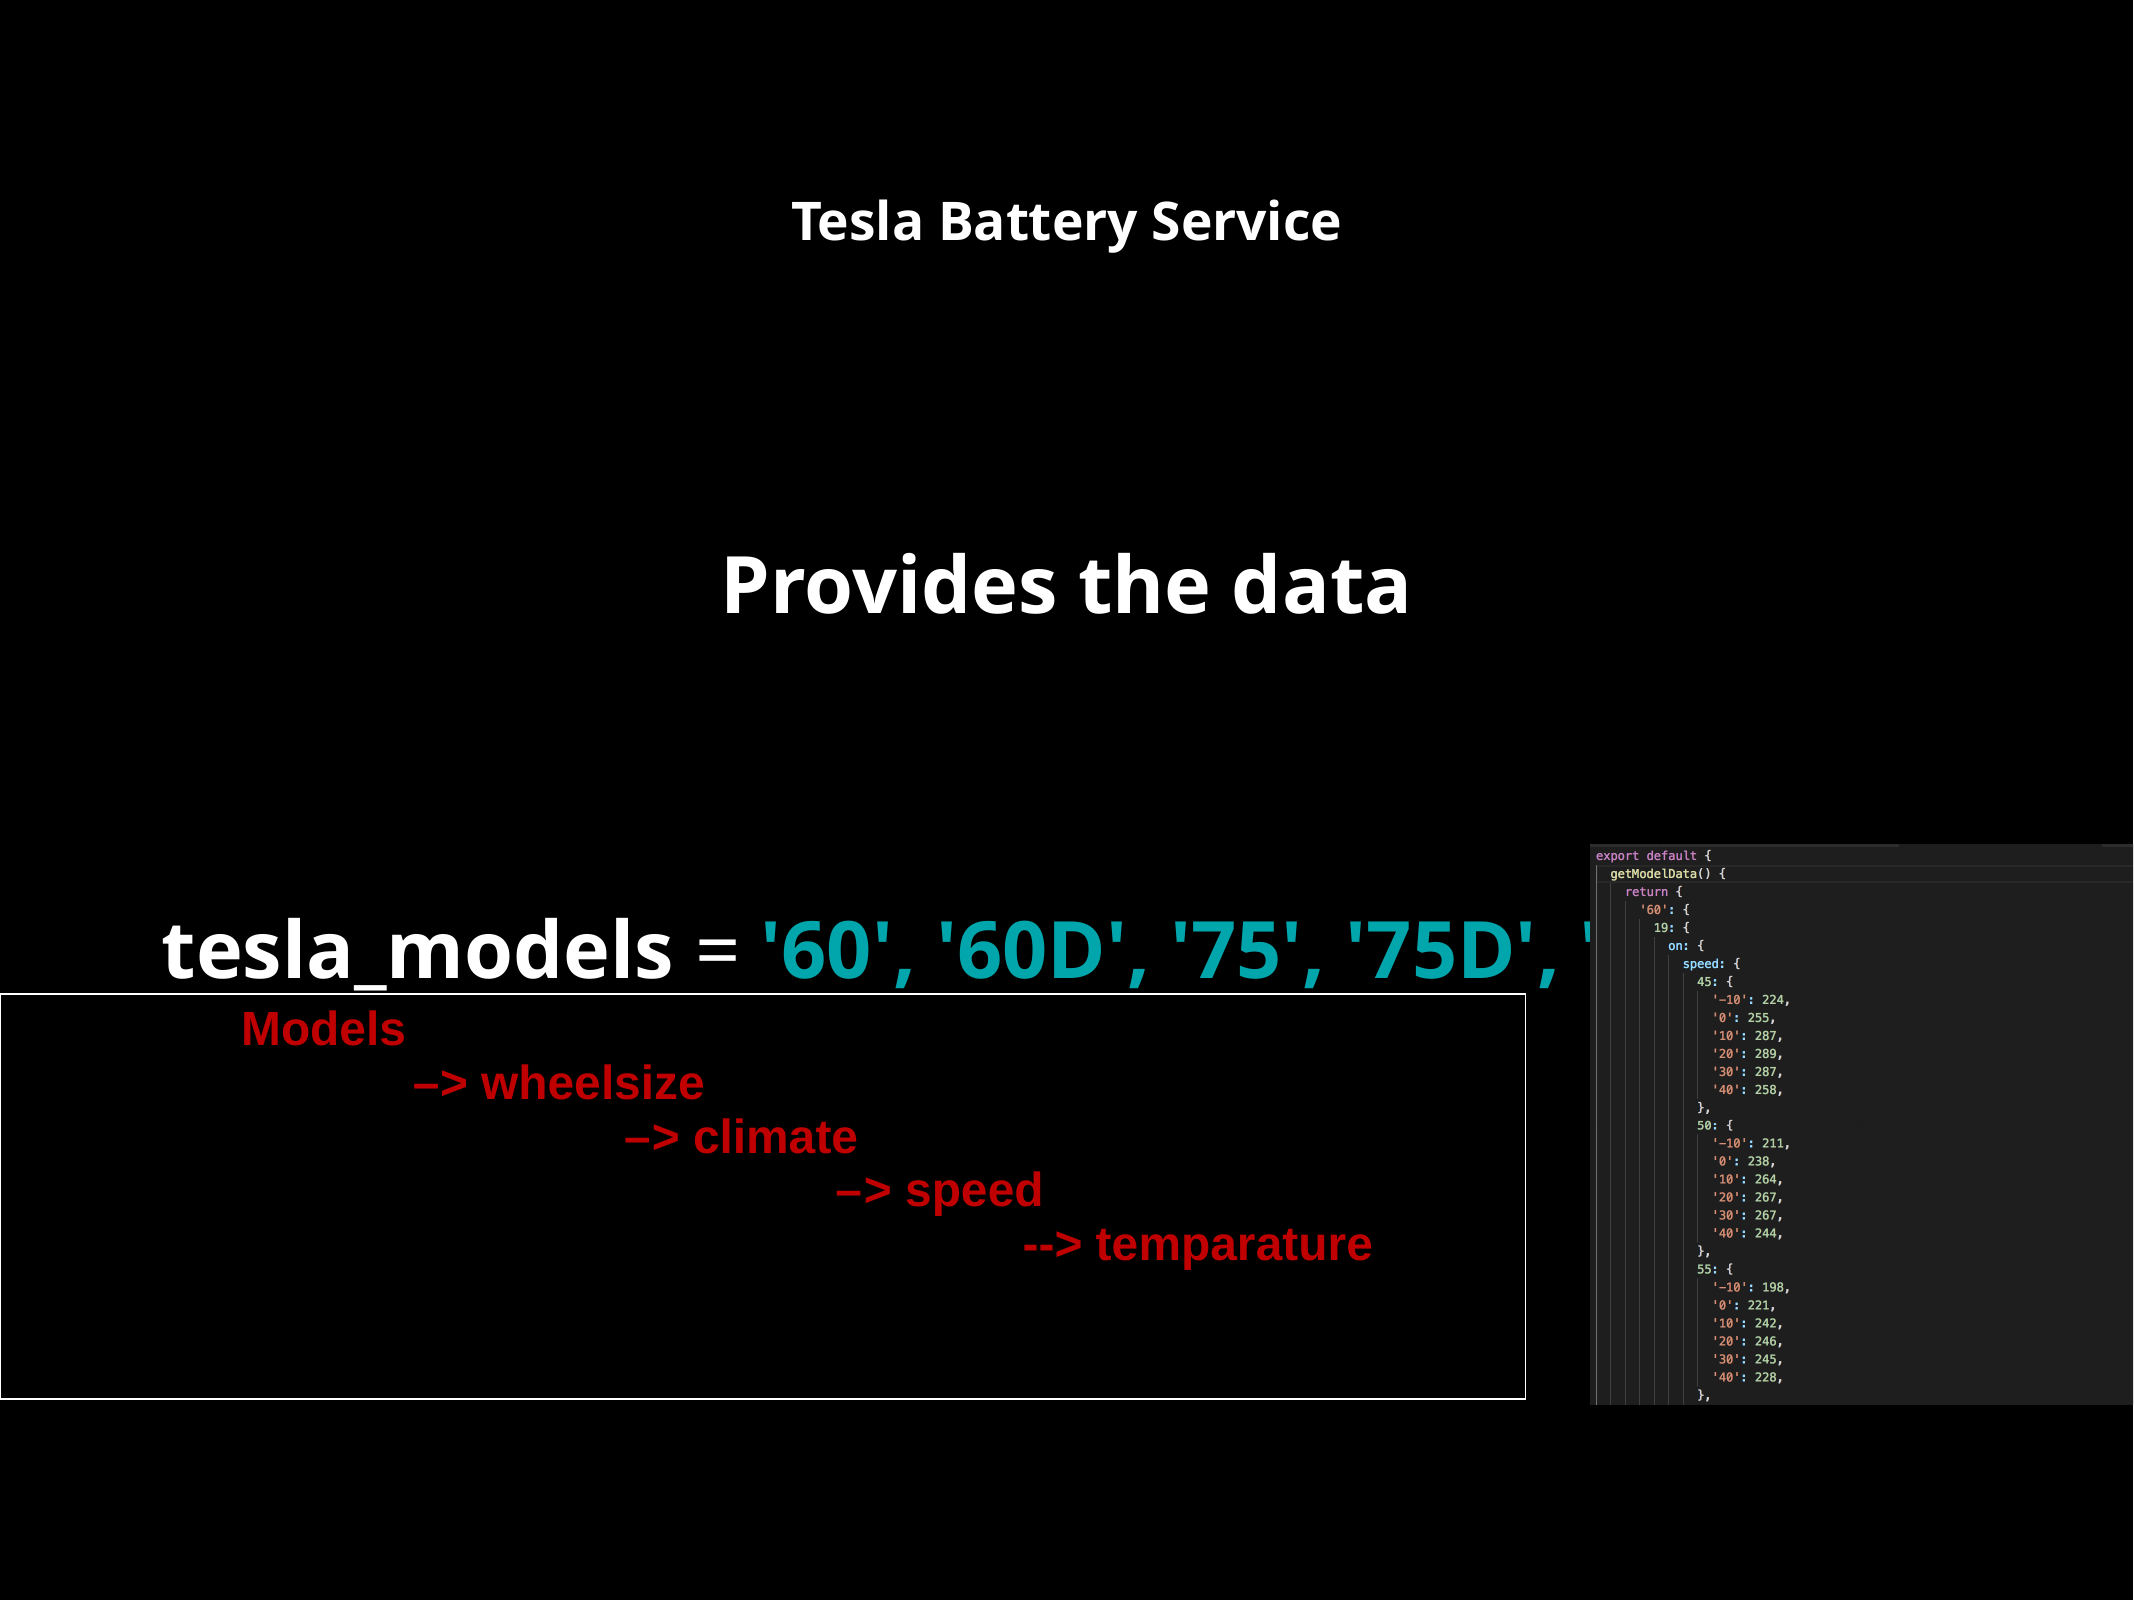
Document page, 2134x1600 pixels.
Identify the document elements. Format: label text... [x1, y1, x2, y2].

list Provides the data tesla_models = '60', '60D', '75', '75D', '90D', 'P100D’ [146, 519, 1987, 1281]
picture [1589, 844, 2134, 1405]
title Tesla Battery Service [156, 41, 1978, 396]
table_header Models –> wheelsize –> climate –> speed --> temparature [1, 995, 1525, 1398]
